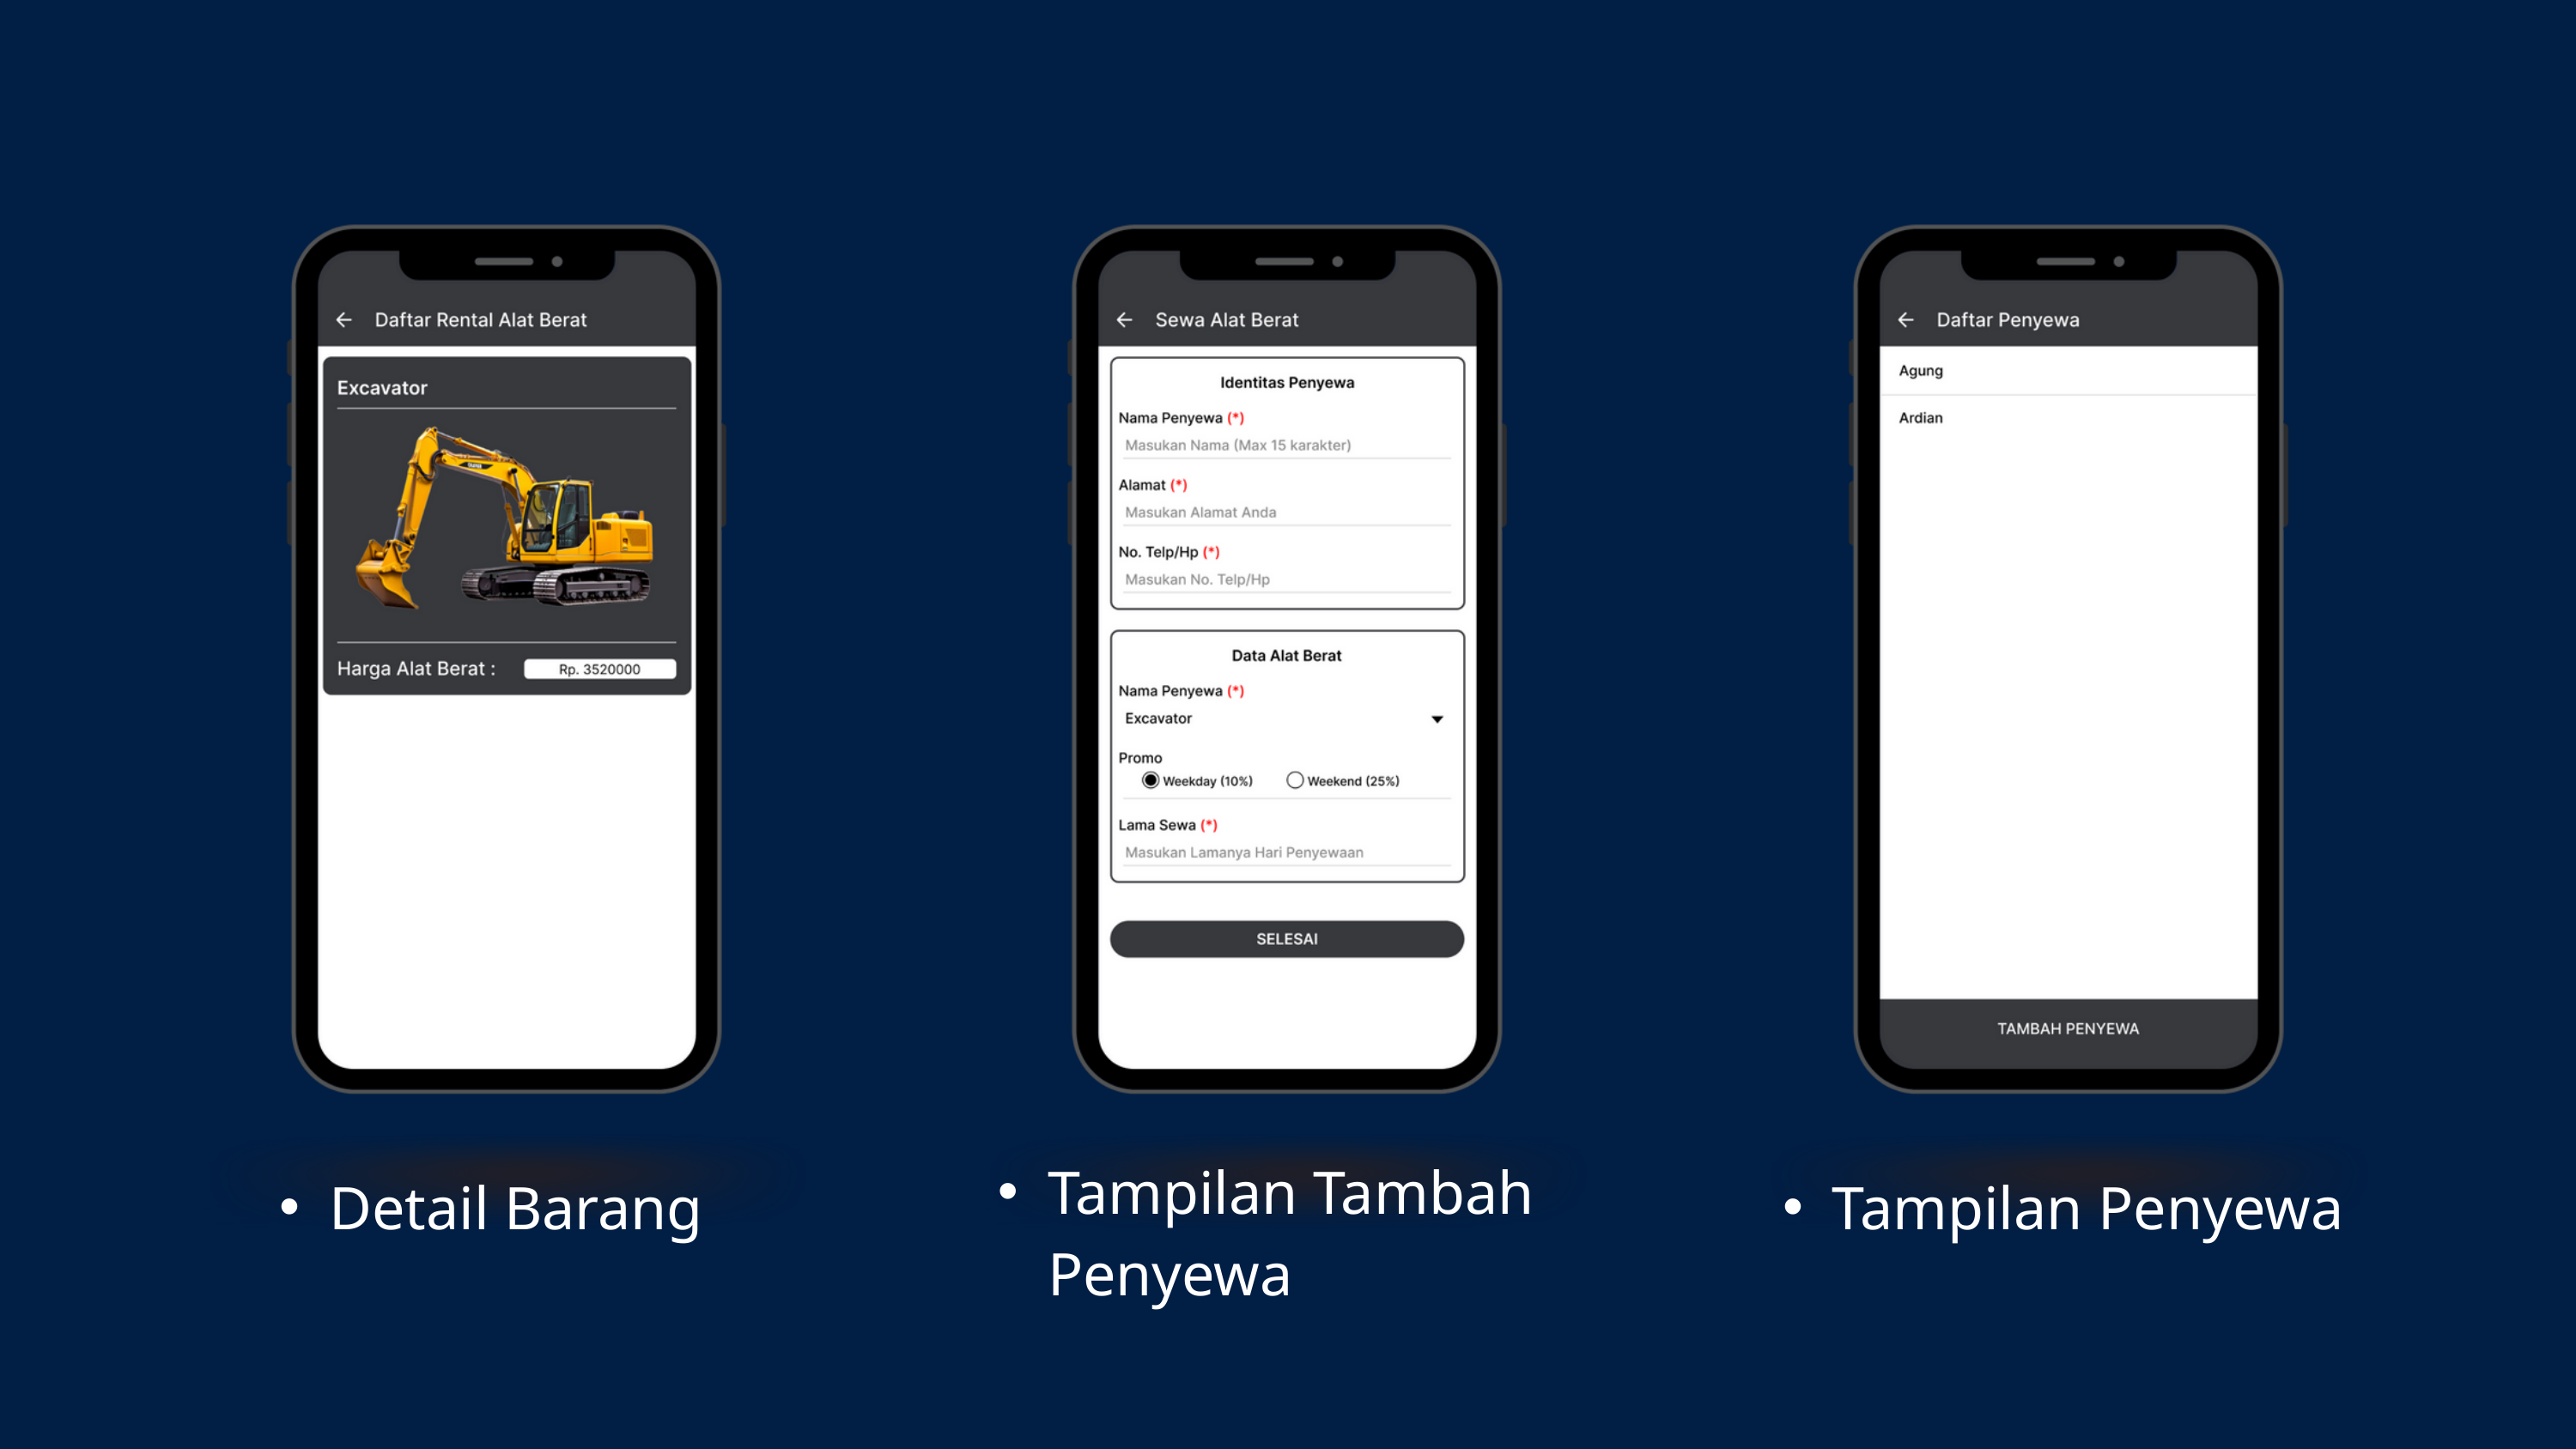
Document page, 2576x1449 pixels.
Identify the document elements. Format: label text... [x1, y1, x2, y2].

text_box [1706, 15, 2432, 1304]
text_box Detail Barang [229, 1159, 786, 1242]
text_box Tampilan Tambah Penyewa [947, 1143, 1629, 1308]
text_box [144, 15, 870, 1304]
text_box [925, 15, 1650, 1304]
text_box Tampilan Penyewa [1732, 1159, 2406, 1242]
